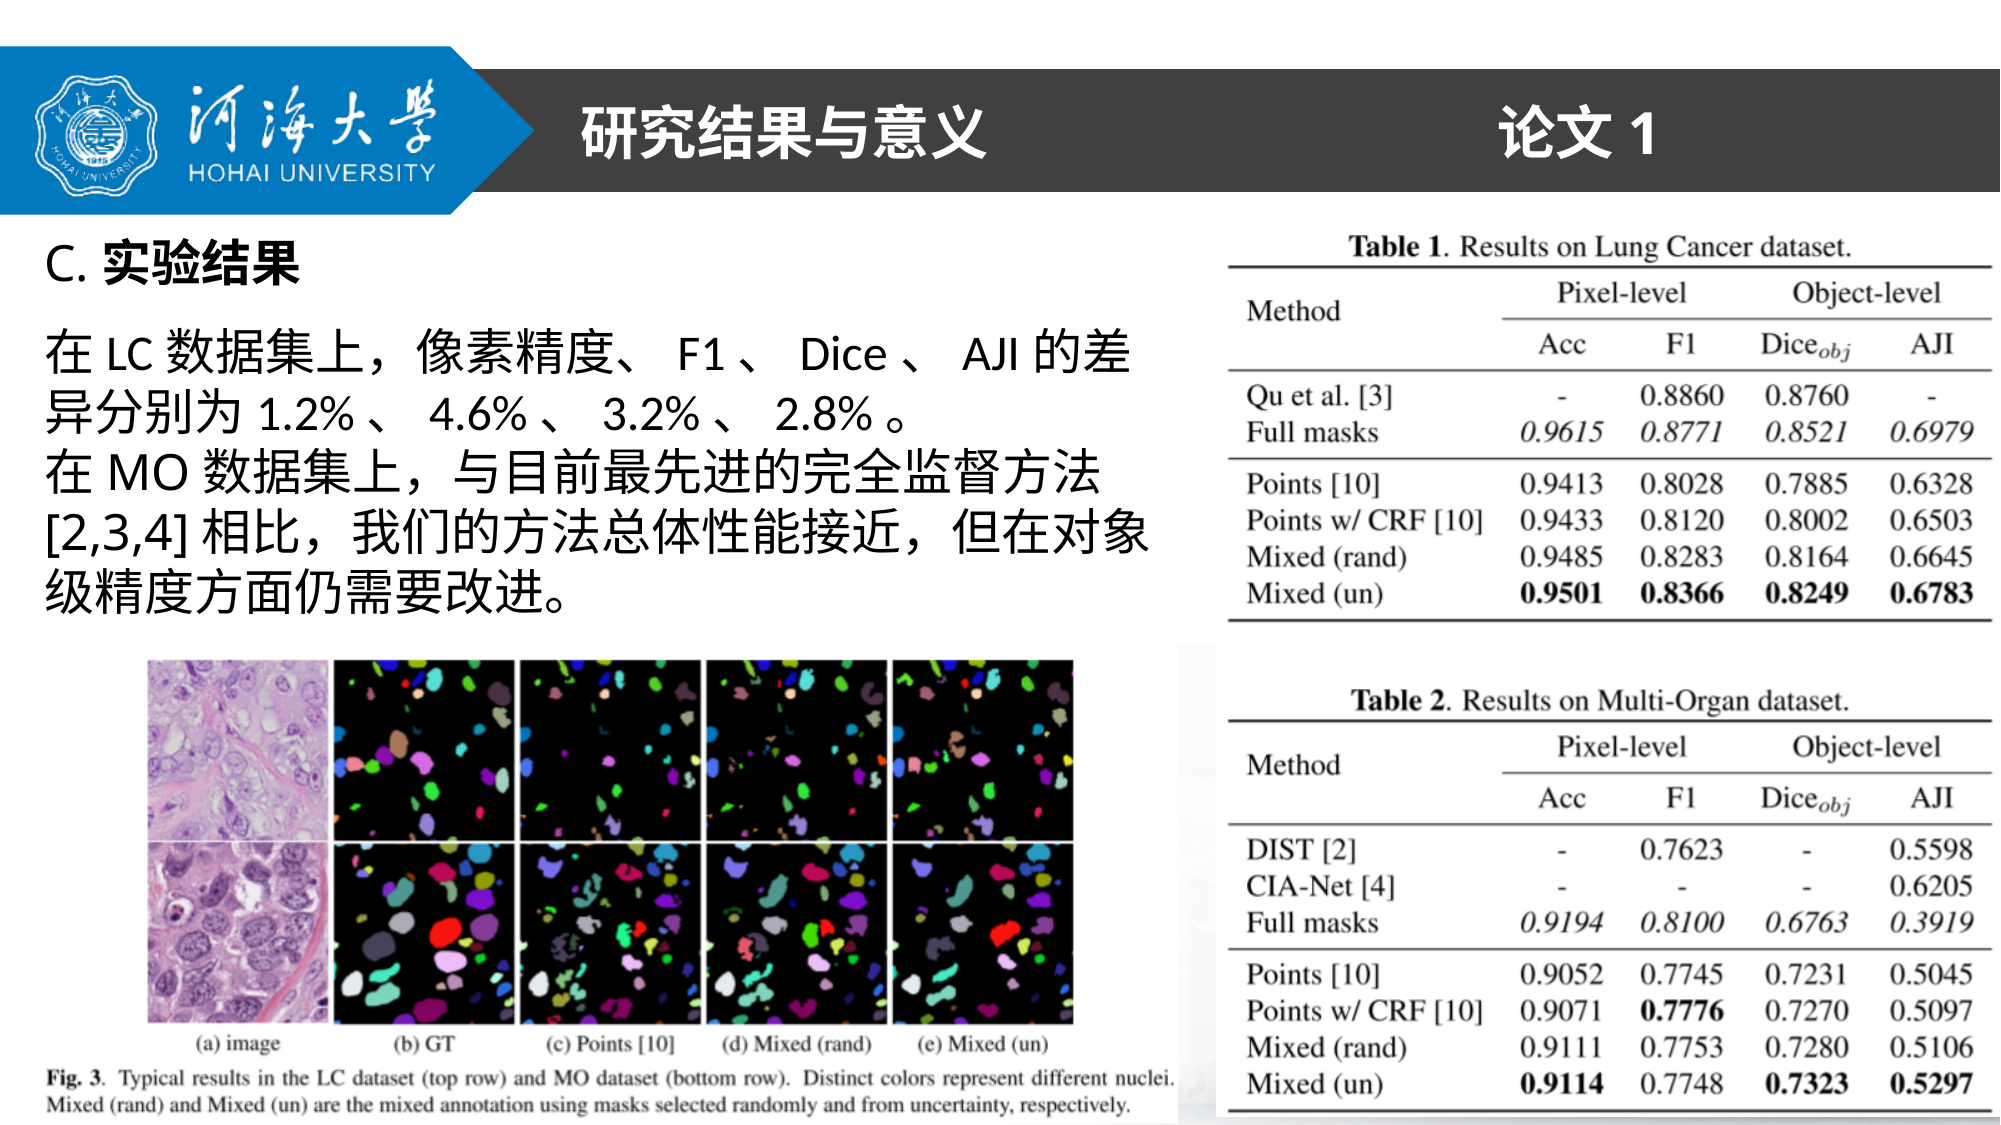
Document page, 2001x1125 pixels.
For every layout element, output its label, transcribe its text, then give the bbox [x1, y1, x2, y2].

text_box 论文1 [1482, 88, 1710, 174]
text_box C.实验结果 [29, 224, 923, 313]
list 研究结果与意义 [565, 91, 1656, 181]
text_box 在LC数据集上，像素精度、F1、Dice、AJI的差异分别为1.2%、4.6%、3.2%、2.8%。 在MO数据集上，与目前最先进的完全监督方法[2,3,4]相比，我们的方法总体性能接近，但在对象级精度方面仍需要改进。 [29, 313, 1187, 629]
picture [29, 224, 2000, 1125]
